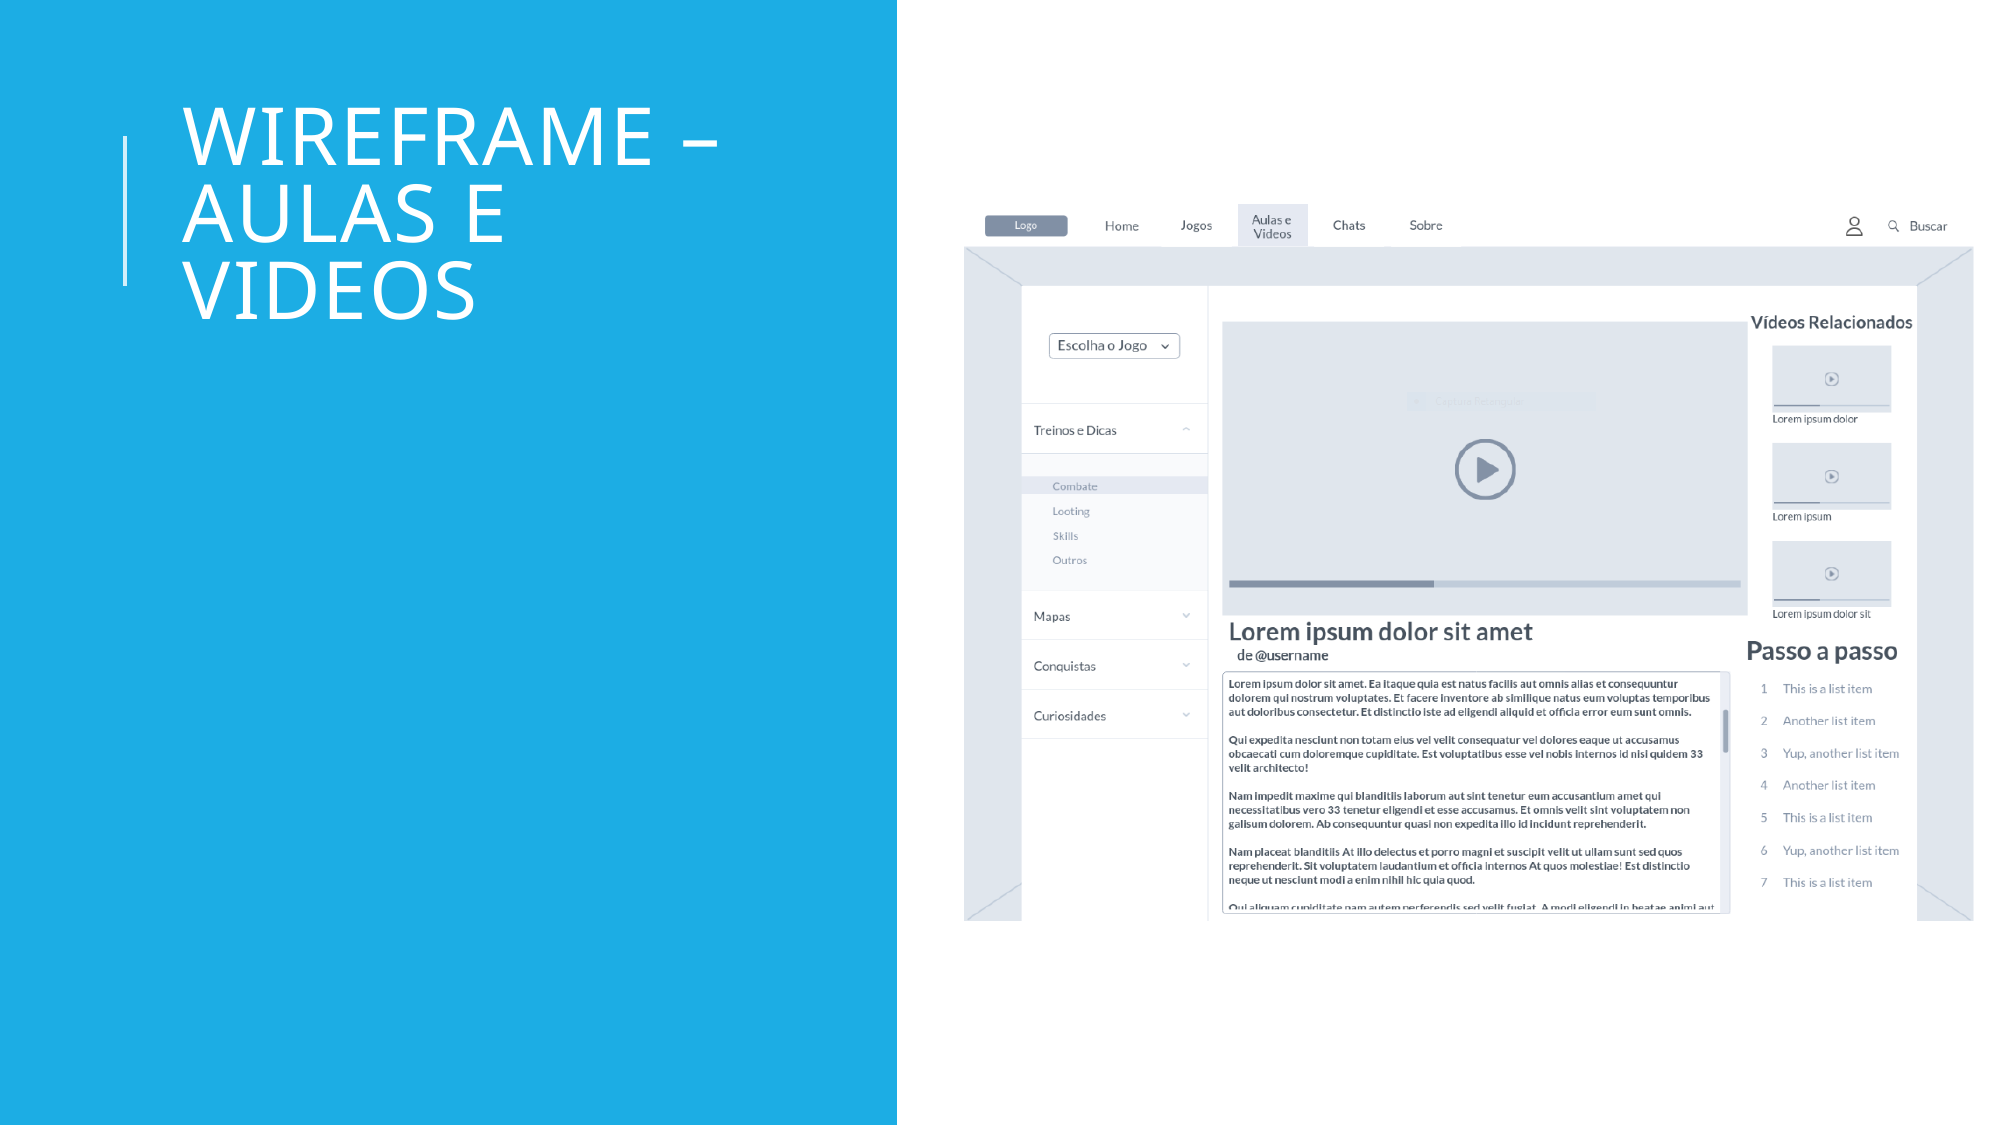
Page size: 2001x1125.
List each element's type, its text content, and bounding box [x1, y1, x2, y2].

text_box [0, 0, 898, 1125]
picture [964, 204, 1974, 921]
title Wireframe – Aulas e videos [168, 96, 788, 342]
